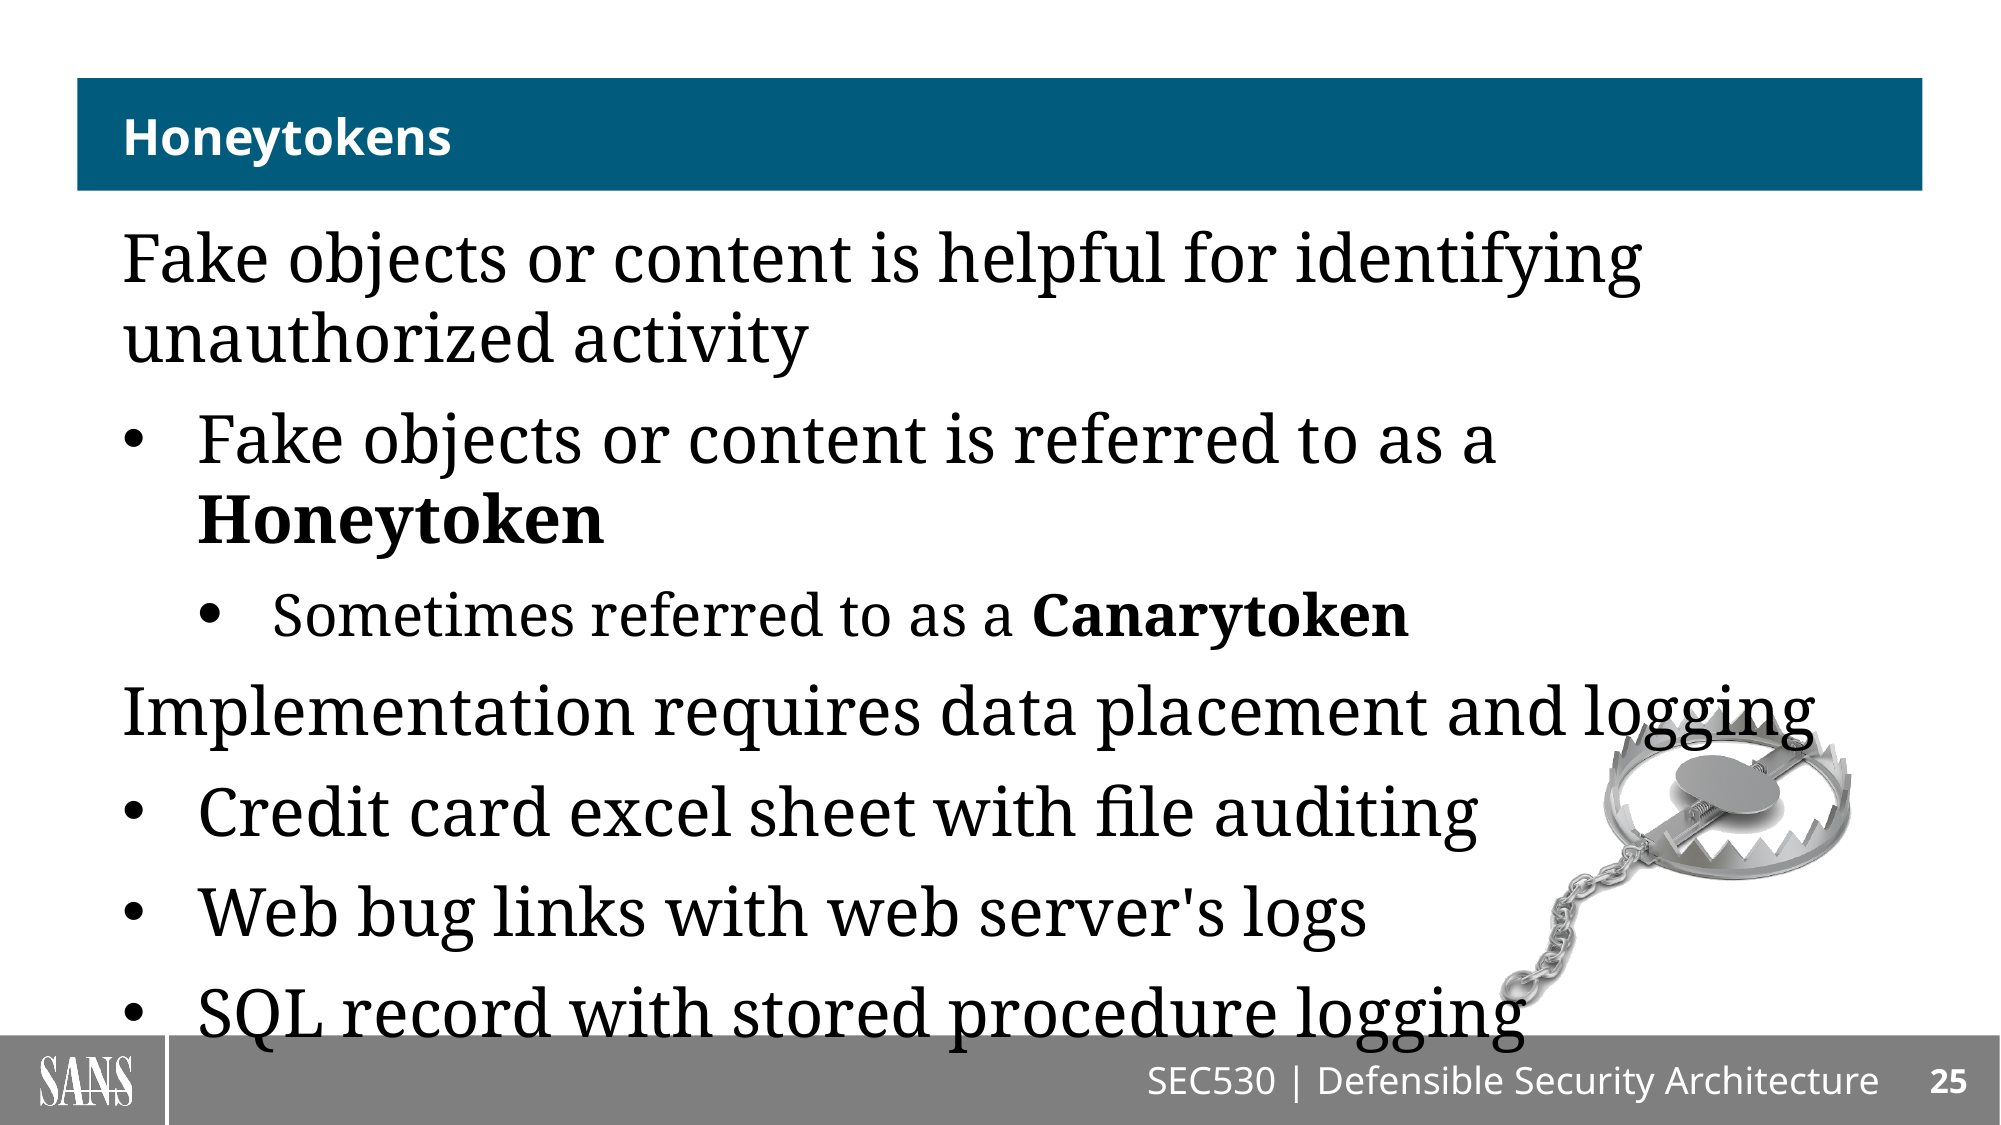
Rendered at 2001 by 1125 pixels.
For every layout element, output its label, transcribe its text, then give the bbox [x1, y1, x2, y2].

title Honeytokens [107, 78, 1893, 191]
list Fake objects or content is helpful for identifying unauthorized activity Fake objects or content is referred to as a Honeytoken Sometimes referred to as a Canarytoken Implementation requires data placement and logging Credit card excel sheet with file auditing Web bug links with web server's logs SQL record with stored procedure logging [107, 208, 1893, 1009]
picture [1487, 699, 1863, 1012]
